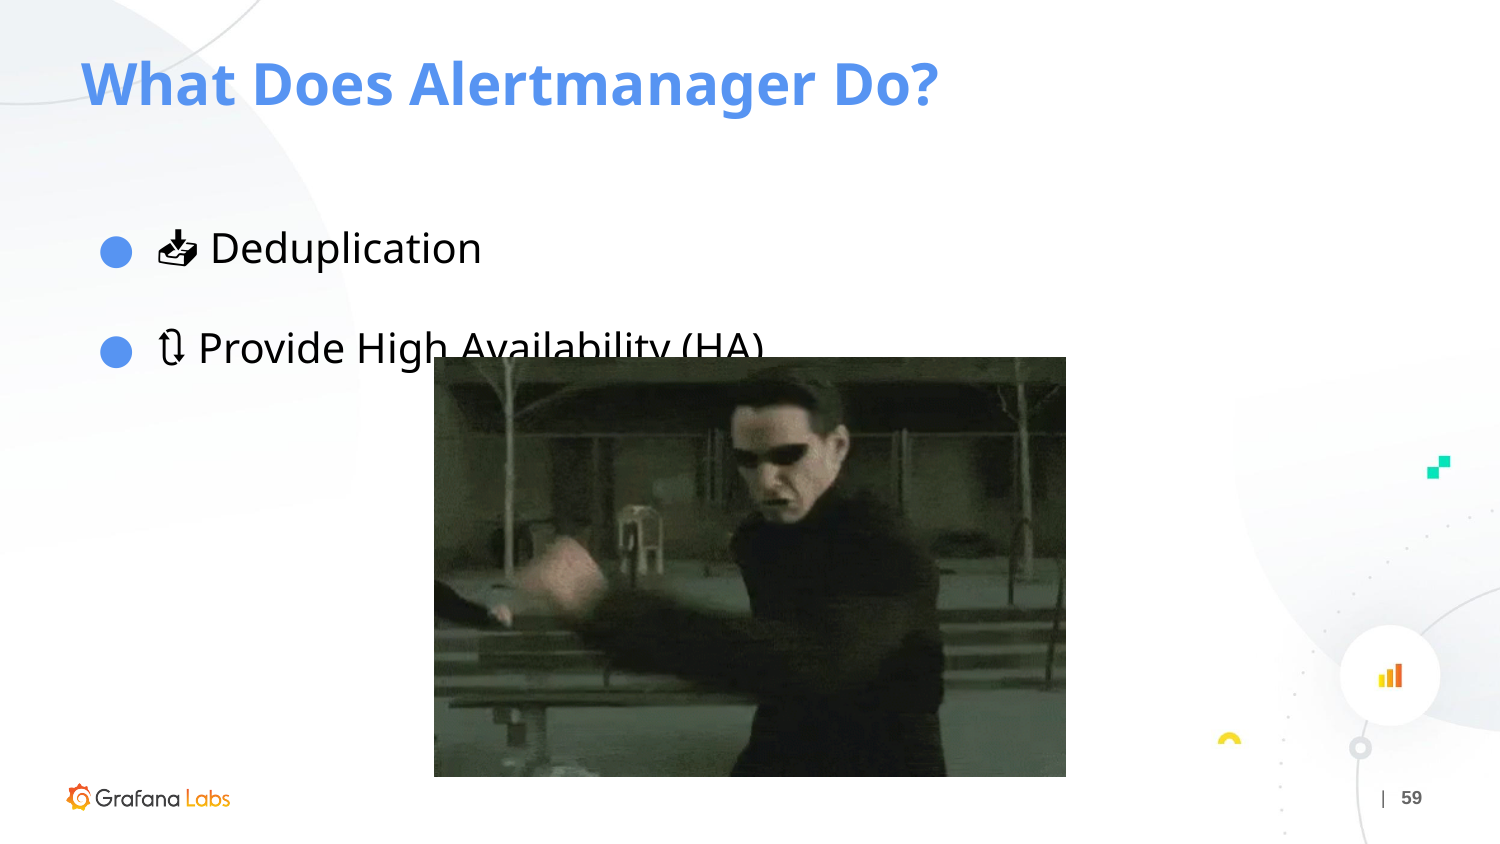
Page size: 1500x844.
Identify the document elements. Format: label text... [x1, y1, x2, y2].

list 📥 Deduplication 🔃 Provide High Availability (HA) [66, 157, 1377, 658]
picture [0, 0, 1500, 844]
title What Does Alertmanager Do? [66, 31, 1426, 124]
slide_number | ‹#› [1365, 776, 1456, 819]
